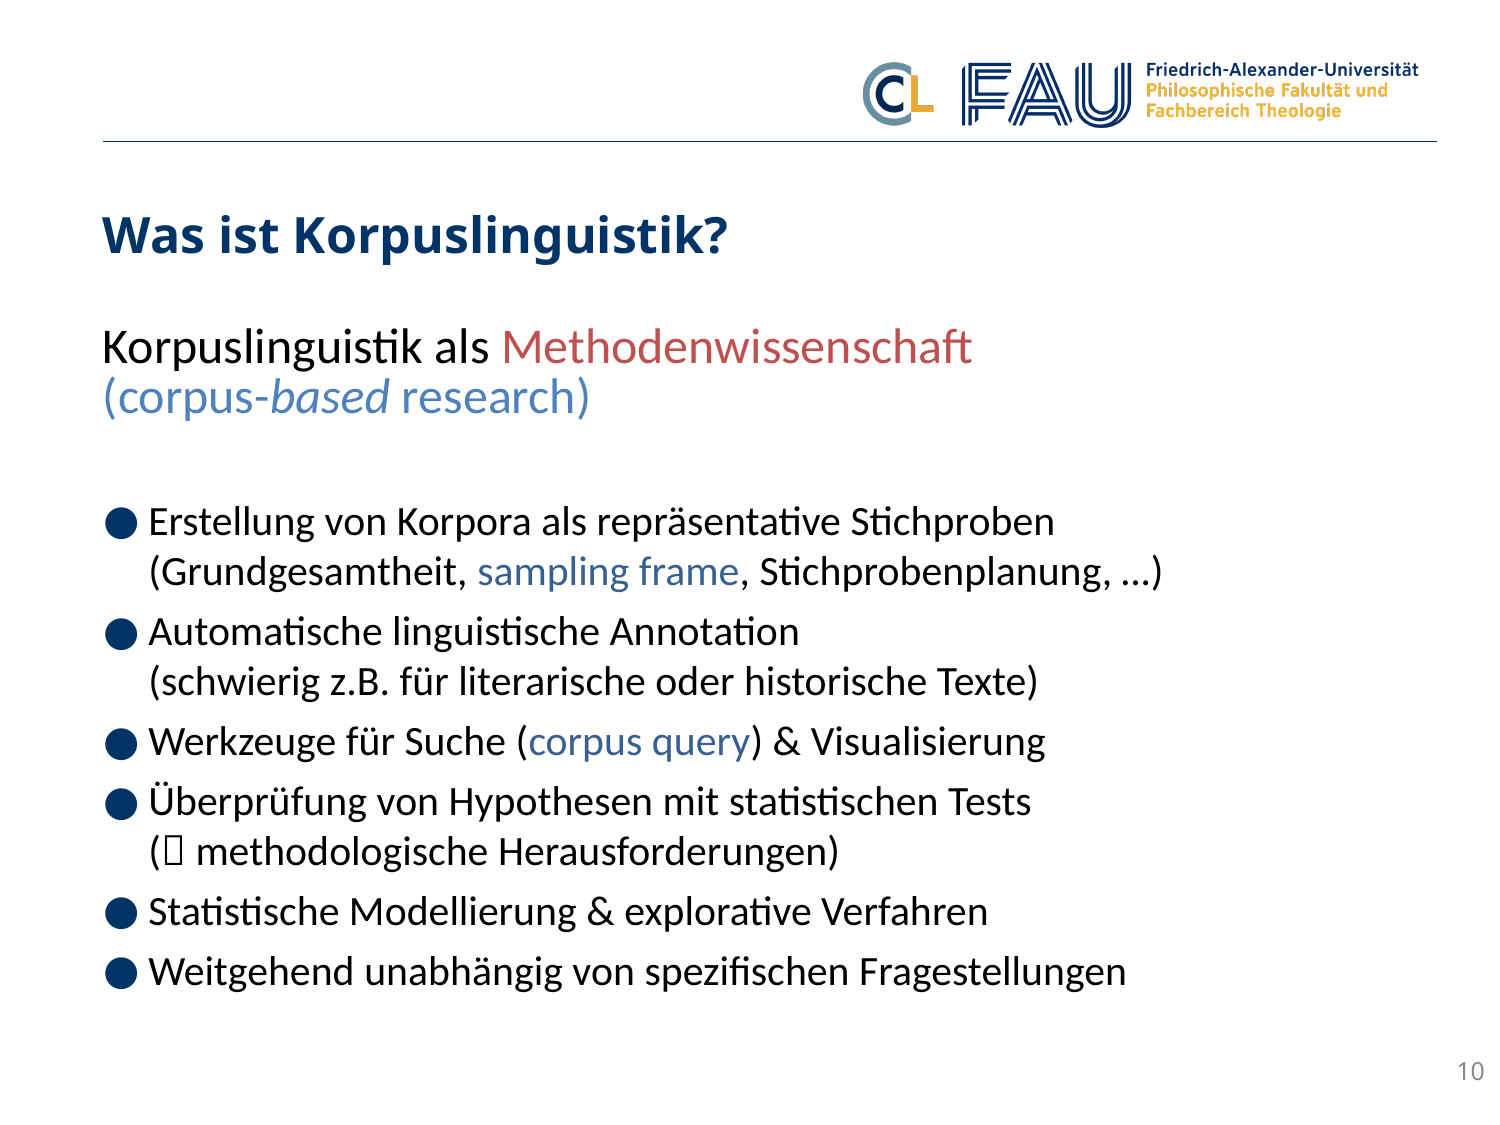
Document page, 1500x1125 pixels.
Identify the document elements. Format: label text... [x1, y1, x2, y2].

slide_number 10 [1149, 1042, 1500, 1103]
title Was ist Korpuslinguistik? [102, 205, 1438, 265]
picture [844, 46, 1438, 142]
list Korpuslinguistik als Methodenwissenschaft (corpus-based research) Erstellung von Korpora als repräsentative Stichproben (Grundgesamtheit, sampling frame, Stichprobenplanung, …) Automatische linguistische Annotation (schwierig z.B. für literarische oder historische Texte) Werkzeuge für Suche (corpus query) & Visualisierung Überprüfung von Hypothesen mit statistischen Tests ( methodologische Herausforderungen) Statistische Modellierung & explorative Verfahren Weitgehend unabhängig von spezifischen Fragestellungen [102, 323, 1438, 1052]
